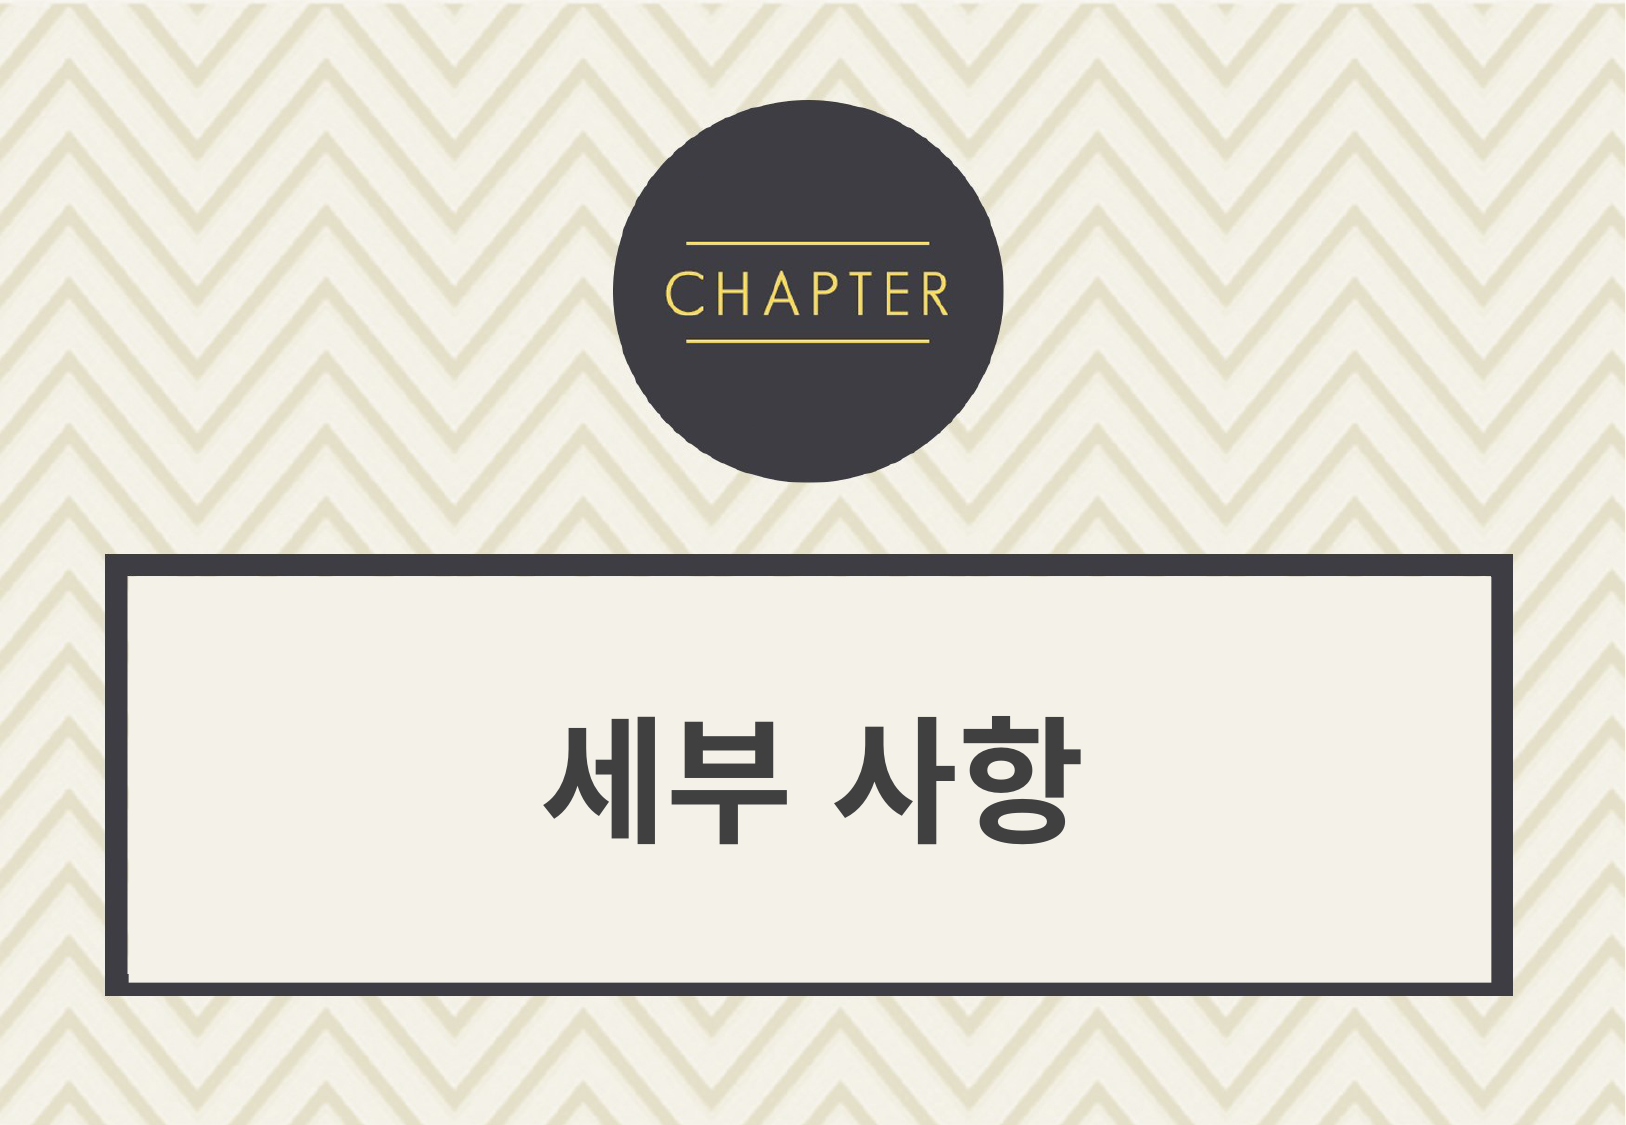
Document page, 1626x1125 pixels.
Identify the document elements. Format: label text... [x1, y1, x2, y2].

text_box 세부 사항 [525, 687, 1100, 868]
picture [0, 0, 1626, 1125]
